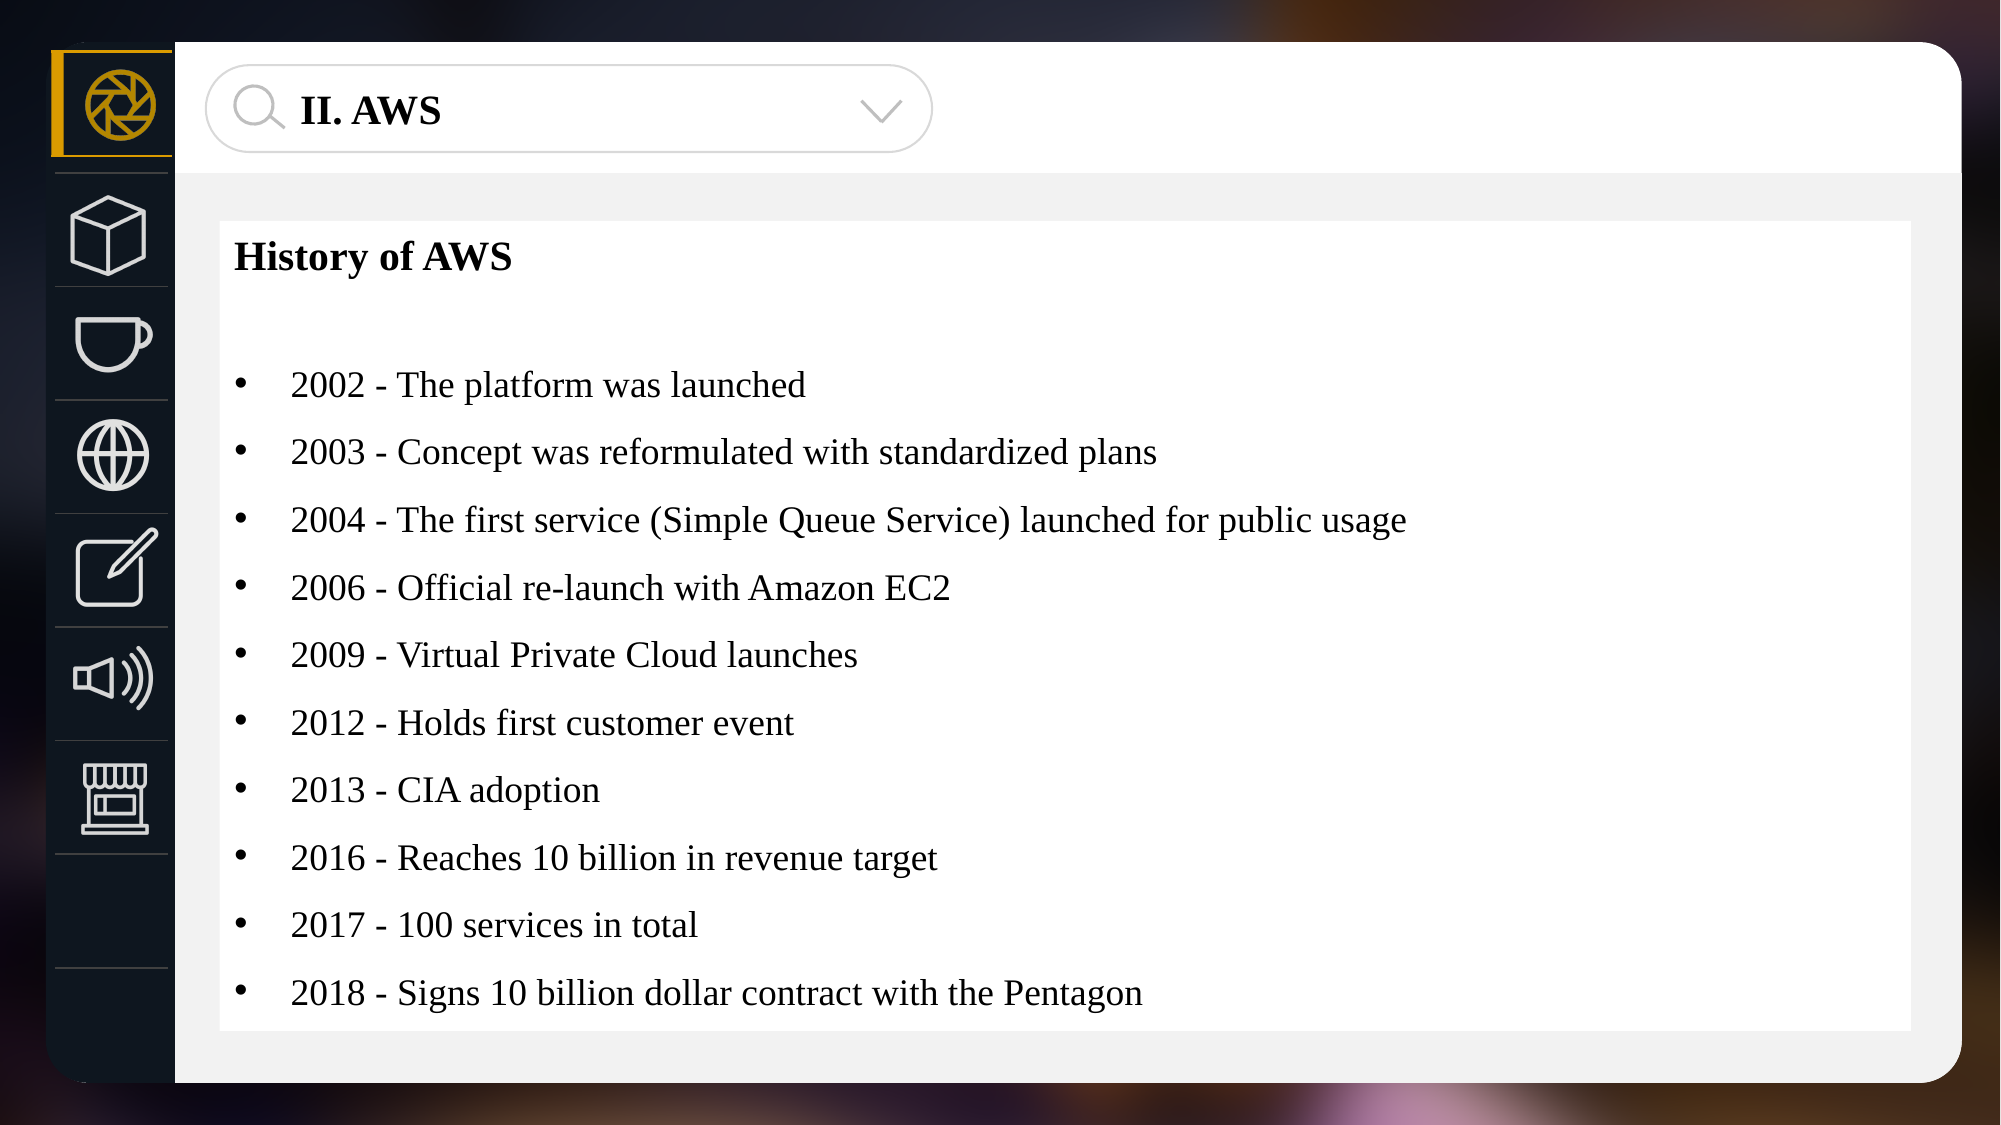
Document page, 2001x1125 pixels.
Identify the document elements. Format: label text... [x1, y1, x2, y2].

text_box History of AWS [219, 220, 823, 286]
text_box AWS [219, 220, 1912, 1032]
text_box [51, 40, 185, 170]
picture [0, 0, 2001, 1125]
text_box II. AWS [285, 75, 888, 141]
text_box 2002 - The platform was launched 2003 - Concept was reformulated with standardized plans 2004 - The first service (Simple Queue Service) launched for public usage 2006 - Official re-launch with Amazon EC2 2009 - Virtual Private Cloud launches 2012 - Holds first customer event 2013 - CIA adoption 2016 - Reaches 10 billion in revenue target 2017 - 100 services in total 2018 - Signs 10 billion dollar contract with the Pentagon [219, 330, 1911, 1020]
